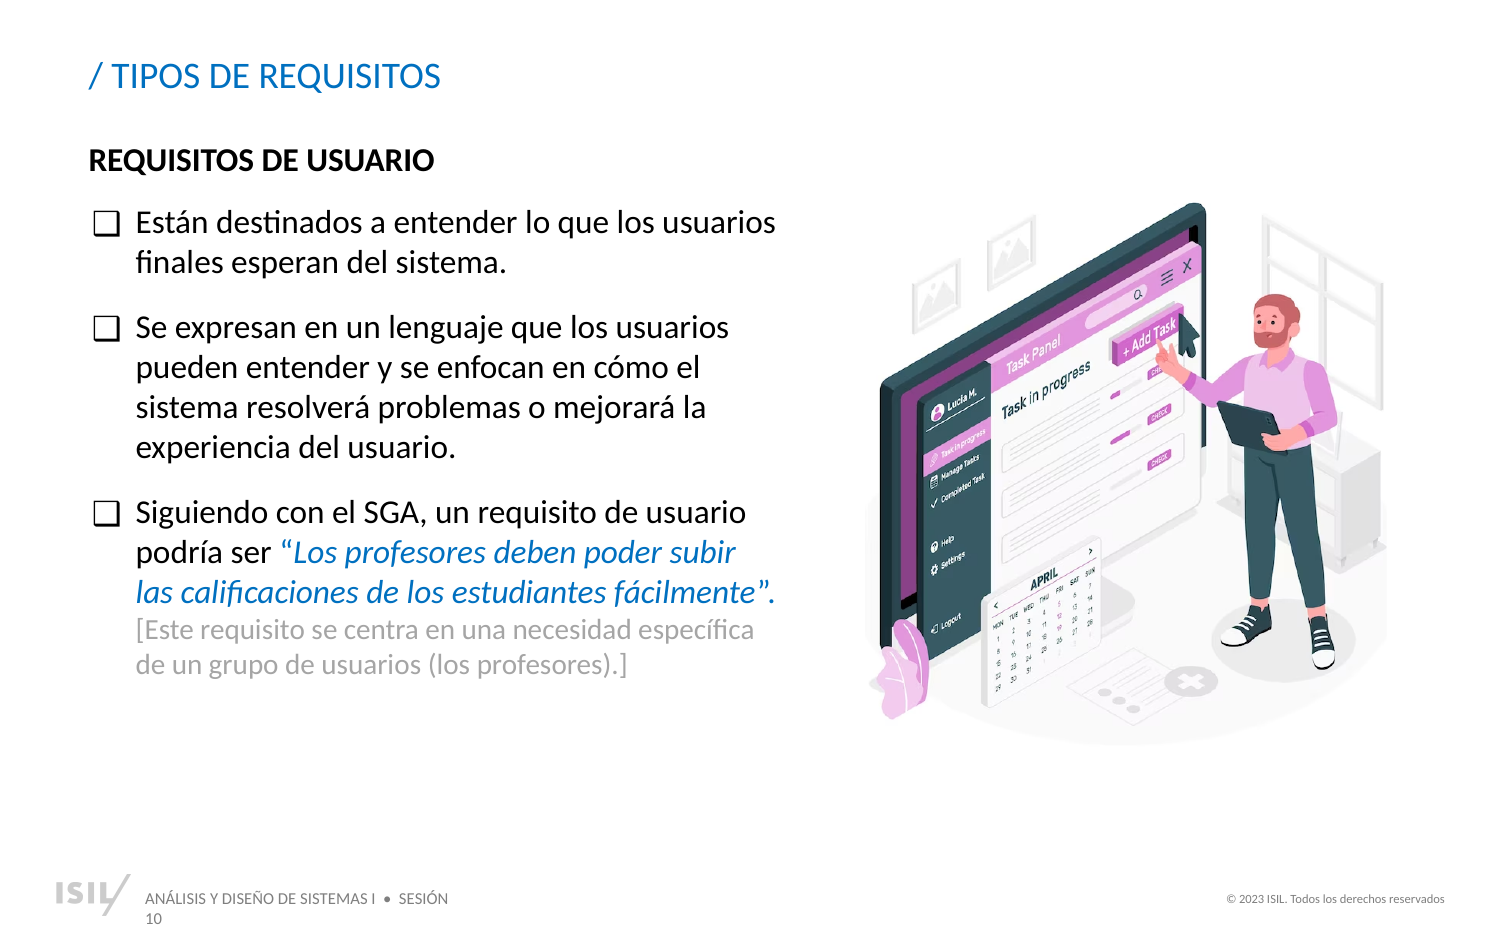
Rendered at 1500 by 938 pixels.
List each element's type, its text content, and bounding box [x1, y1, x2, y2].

list Están destinados a entender lo que los usuarios finales esperan del sistema. Se expresan en un lenguaje que los usuarios pueden entender y se enfocan en cómo el sistema resolverá problemas o mejorará la experiencia del usuario. Siguiendo con el SGA, un requisito de usuario podría ser “Los profesores deben poder subir las calificaciones de los estudiantes fácilmente”. [Este requisito se centra en una necesidad específica de un grupo de usuarios (los profesores).] [76, 193, 796, 866]
list / TIPOS DE REQUISITOS [76, 45, 1424, 104]
list REQUISITOS DE USUARIO [76, 132, 750, 191]
picture [864, 184, 1387, 753]
